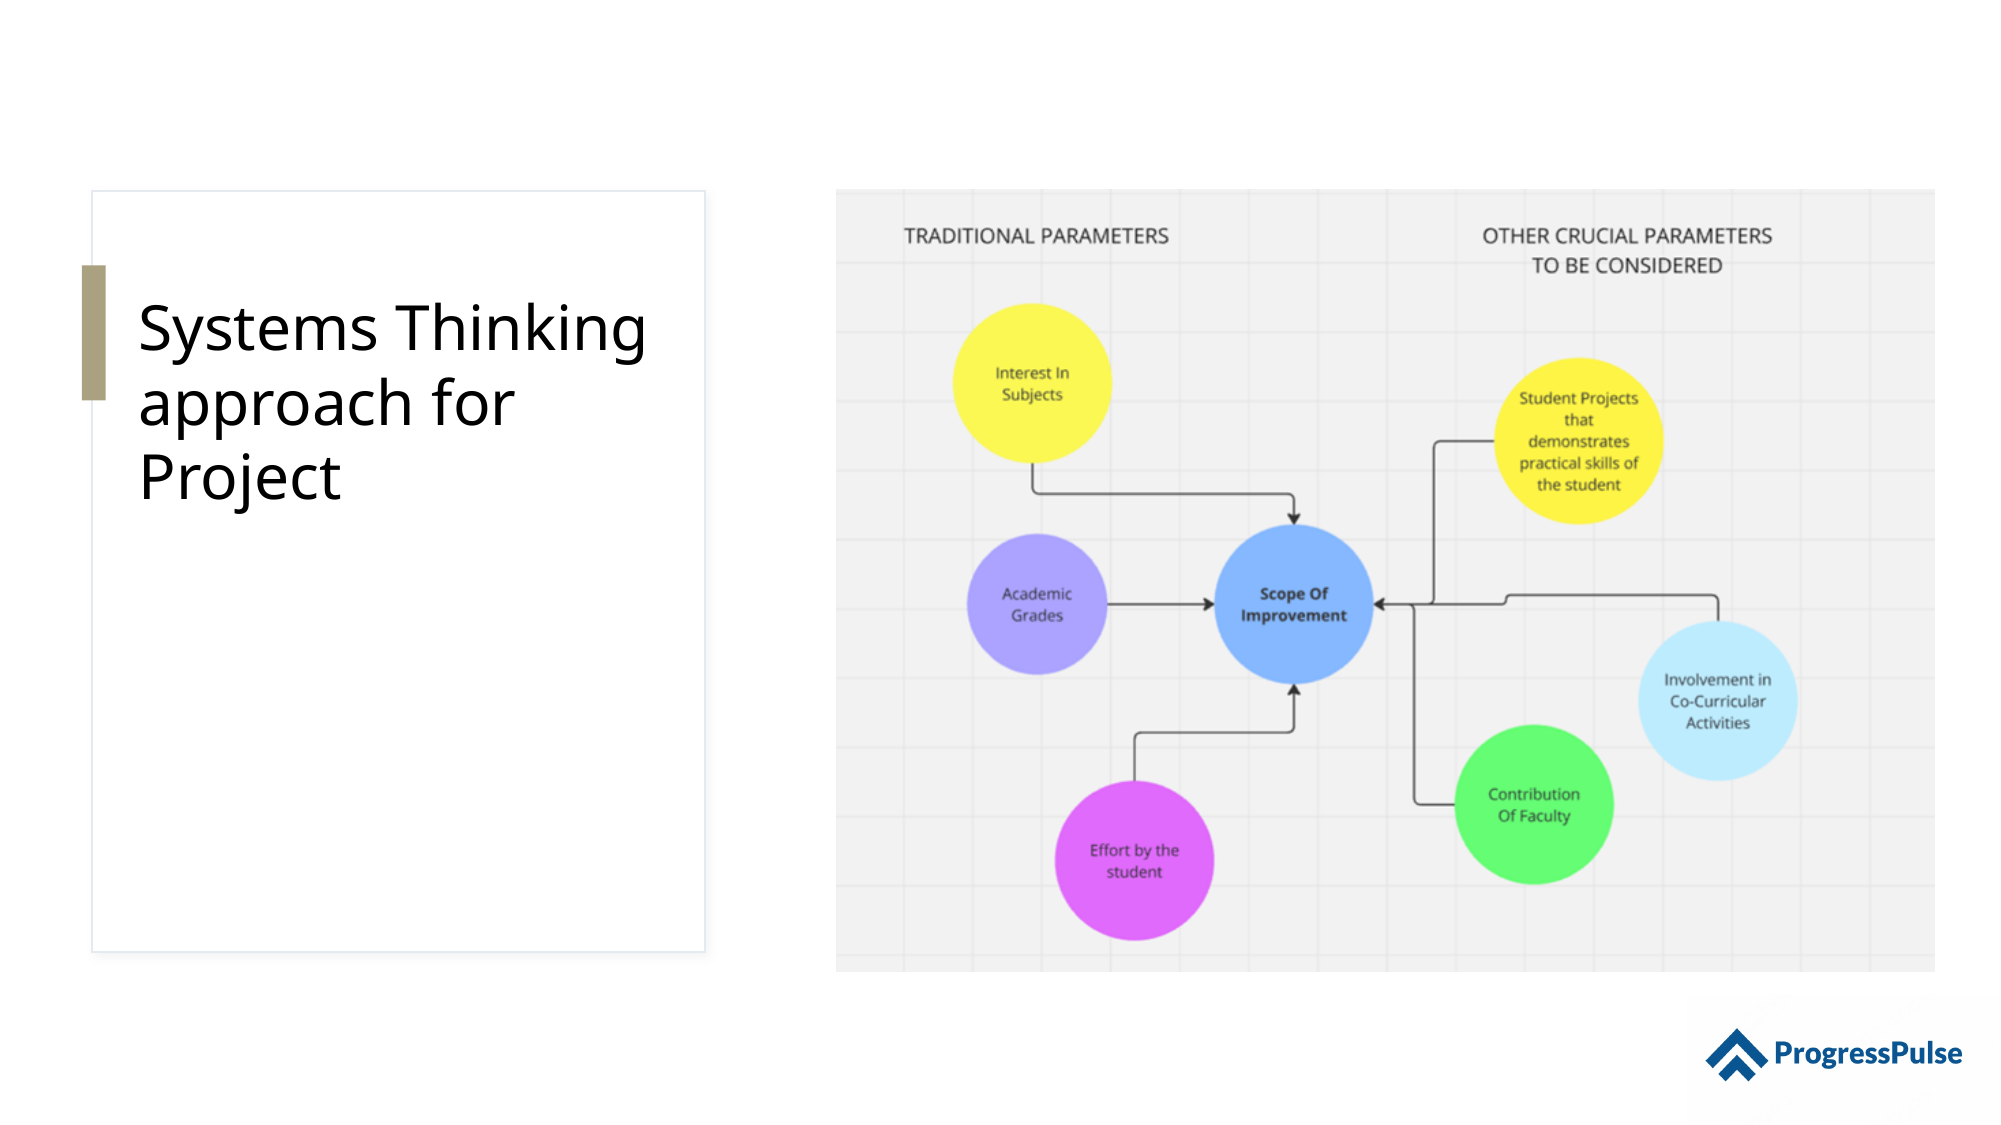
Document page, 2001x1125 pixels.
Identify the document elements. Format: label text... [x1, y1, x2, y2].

title Systems Thinking approach for Project [123, 280, 688, 561]
picture [1686, 993, 2000, 1125]
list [836, 189, 1935, 972]
